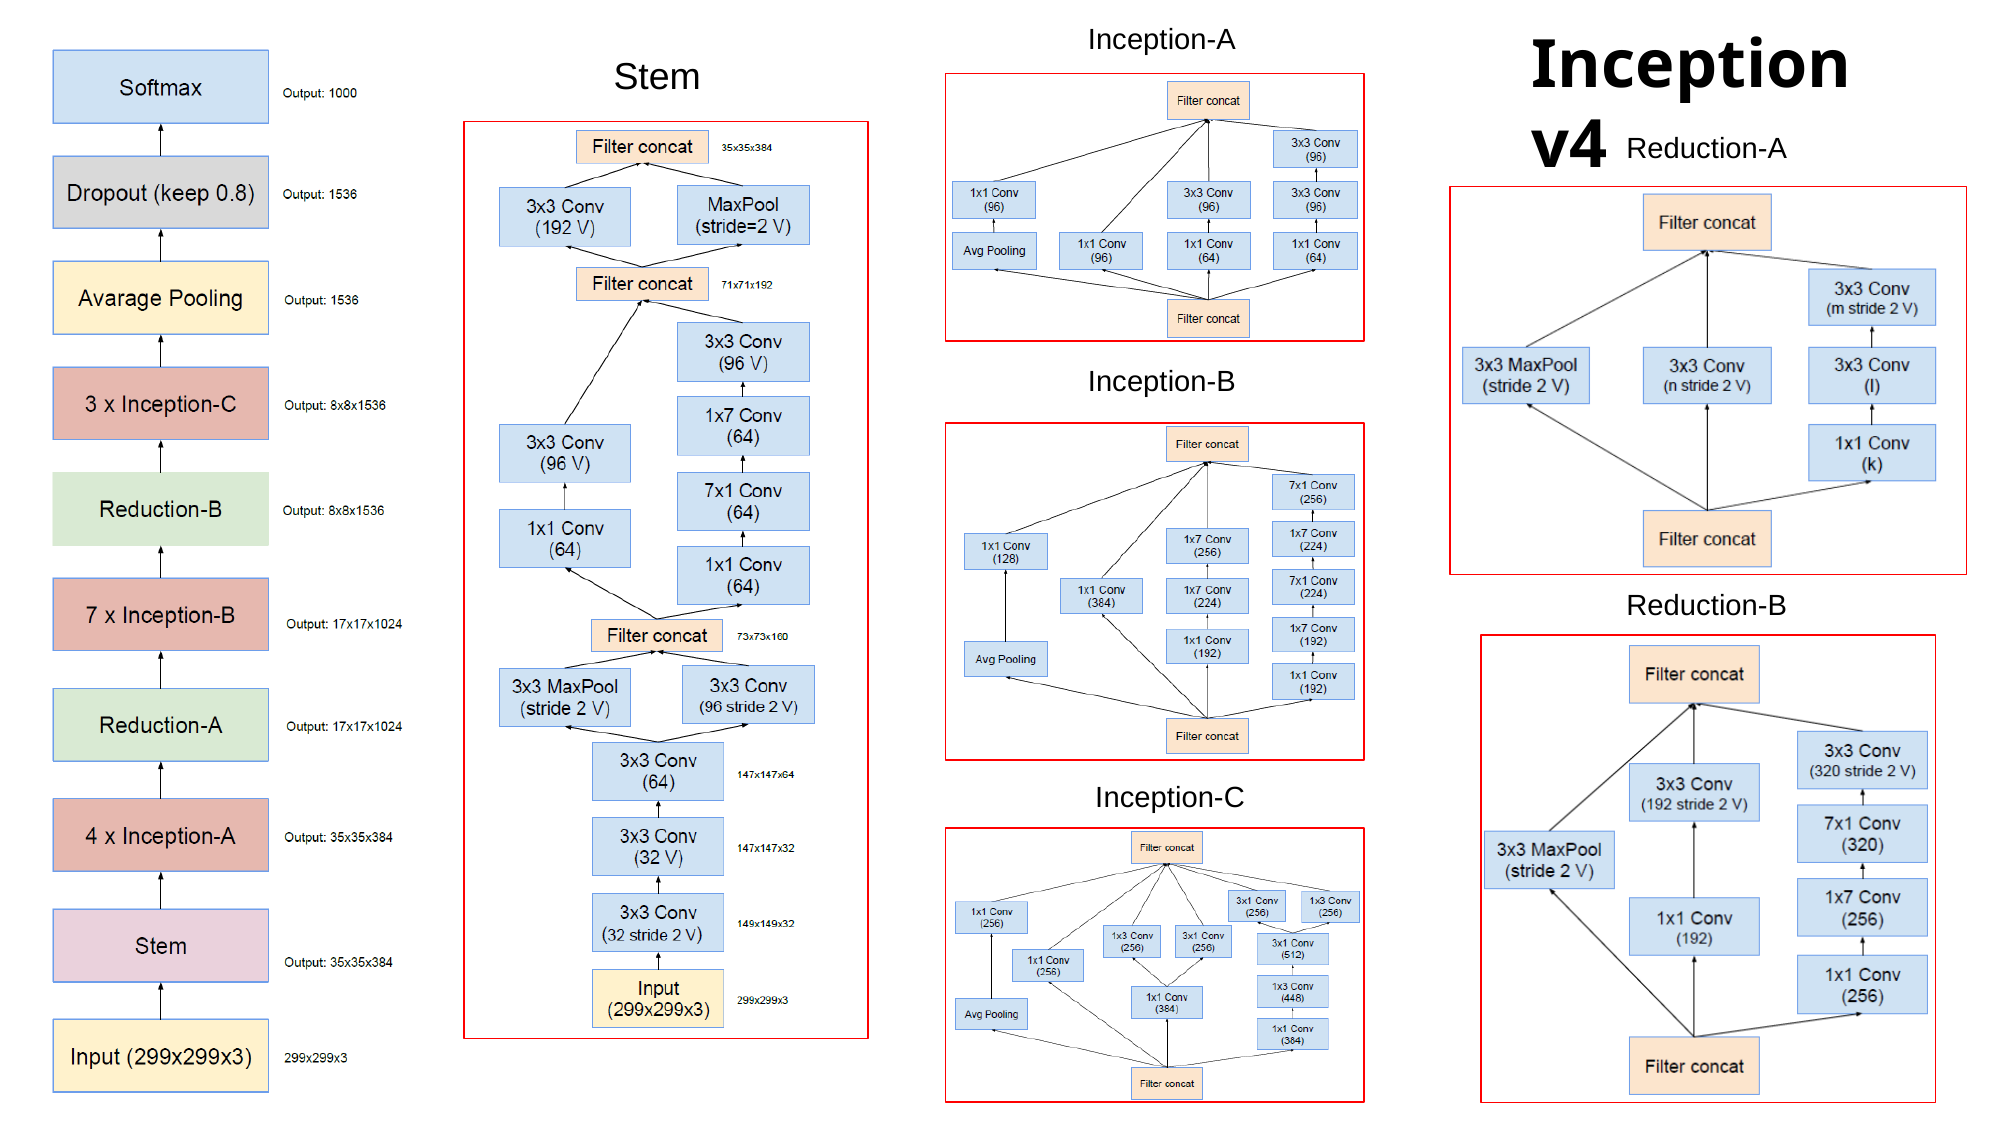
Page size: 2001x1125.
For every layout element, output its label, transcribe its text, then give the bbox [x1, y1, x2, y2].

text_box Inception-A [1073, 13, 1266, 63]
text_box Reduction-B [1611, 578, 1805, 629]
text_box Stem [598, 44, 734, 105]
picture [1481, 635, 1935, 1102]
text_box Inception-B [1073, 355, 1266, 406]
text_box Reduction-A [1611, 122, 1805, 172]
text_box Inception-C [1080, 771, 1274, 821]
picture [946, 74, 1364, 341]
picture [27, 34, 419, 1102]
picture [1450, 187, 1966, 574]
picture [464, 122, 868, 1038]
text_box Inception v4 [1517, 13, 1917, 187]
picture [946, 828, 1364, 1102]
picture [946, 423, 1364, 760]
